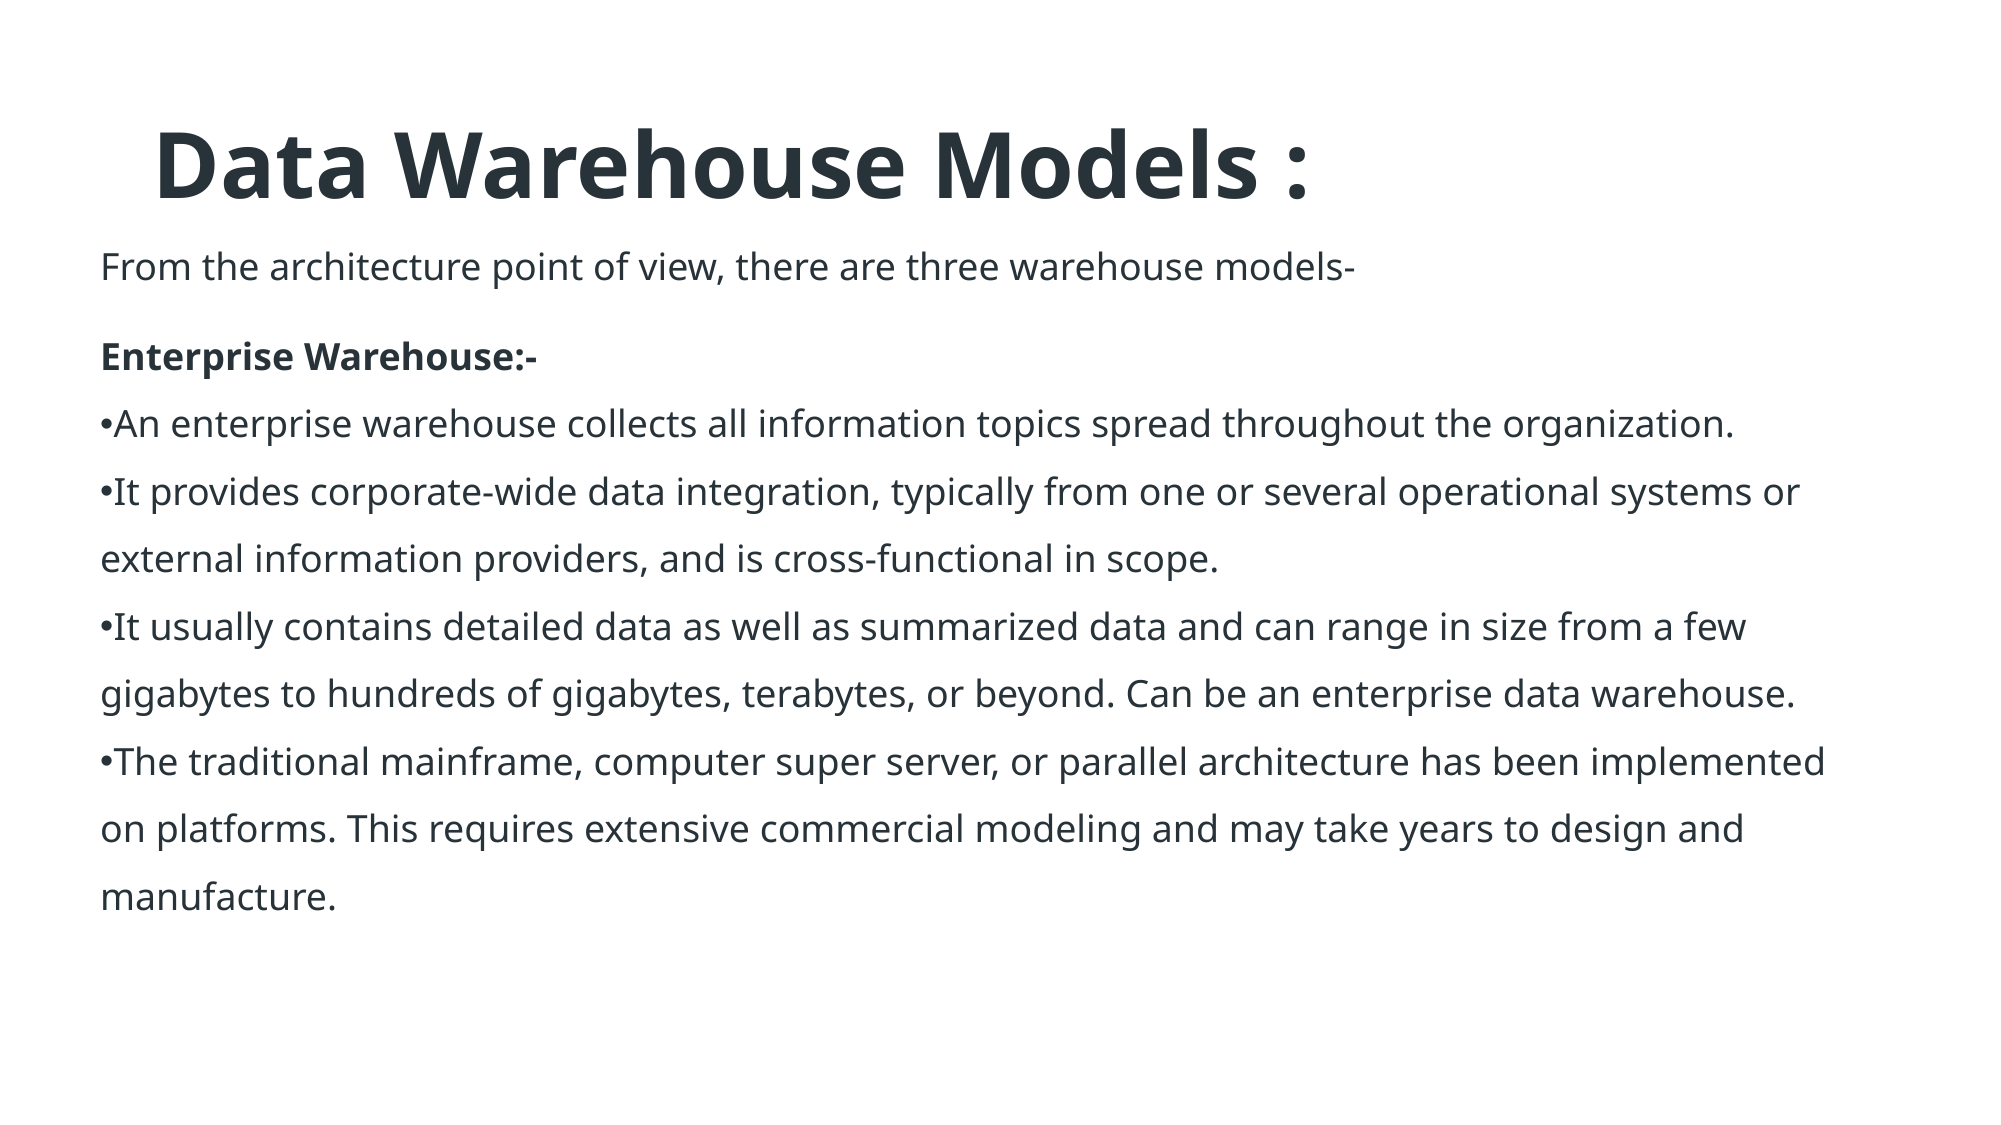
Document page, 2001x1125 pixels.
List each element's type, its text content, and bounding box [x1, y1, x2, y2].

title Data Warehouse Models : [137, 59, 1863, 235]
text_box From the architecture point of view, there are three warehouse models- Enterprise Warehouse:- An enterprise warehouse collects all information topics spread throughout the organization. It provides corporate-wide data integration, typically from one or several operational systems or external information providers, and is cross-functional in scope. It usually contains detailed data as well as summarized data and can range in size from a few gigabytes to hundreds of gigabytes, terabytes, or beyond. Can be an enterprise data warehouse. The traditional mainframe, computer super server, or parallel architecture has been implemented on platforms. This requires extensive commercial modeling and may take years to design and manufacture. [85, 235, 1863, 971]
